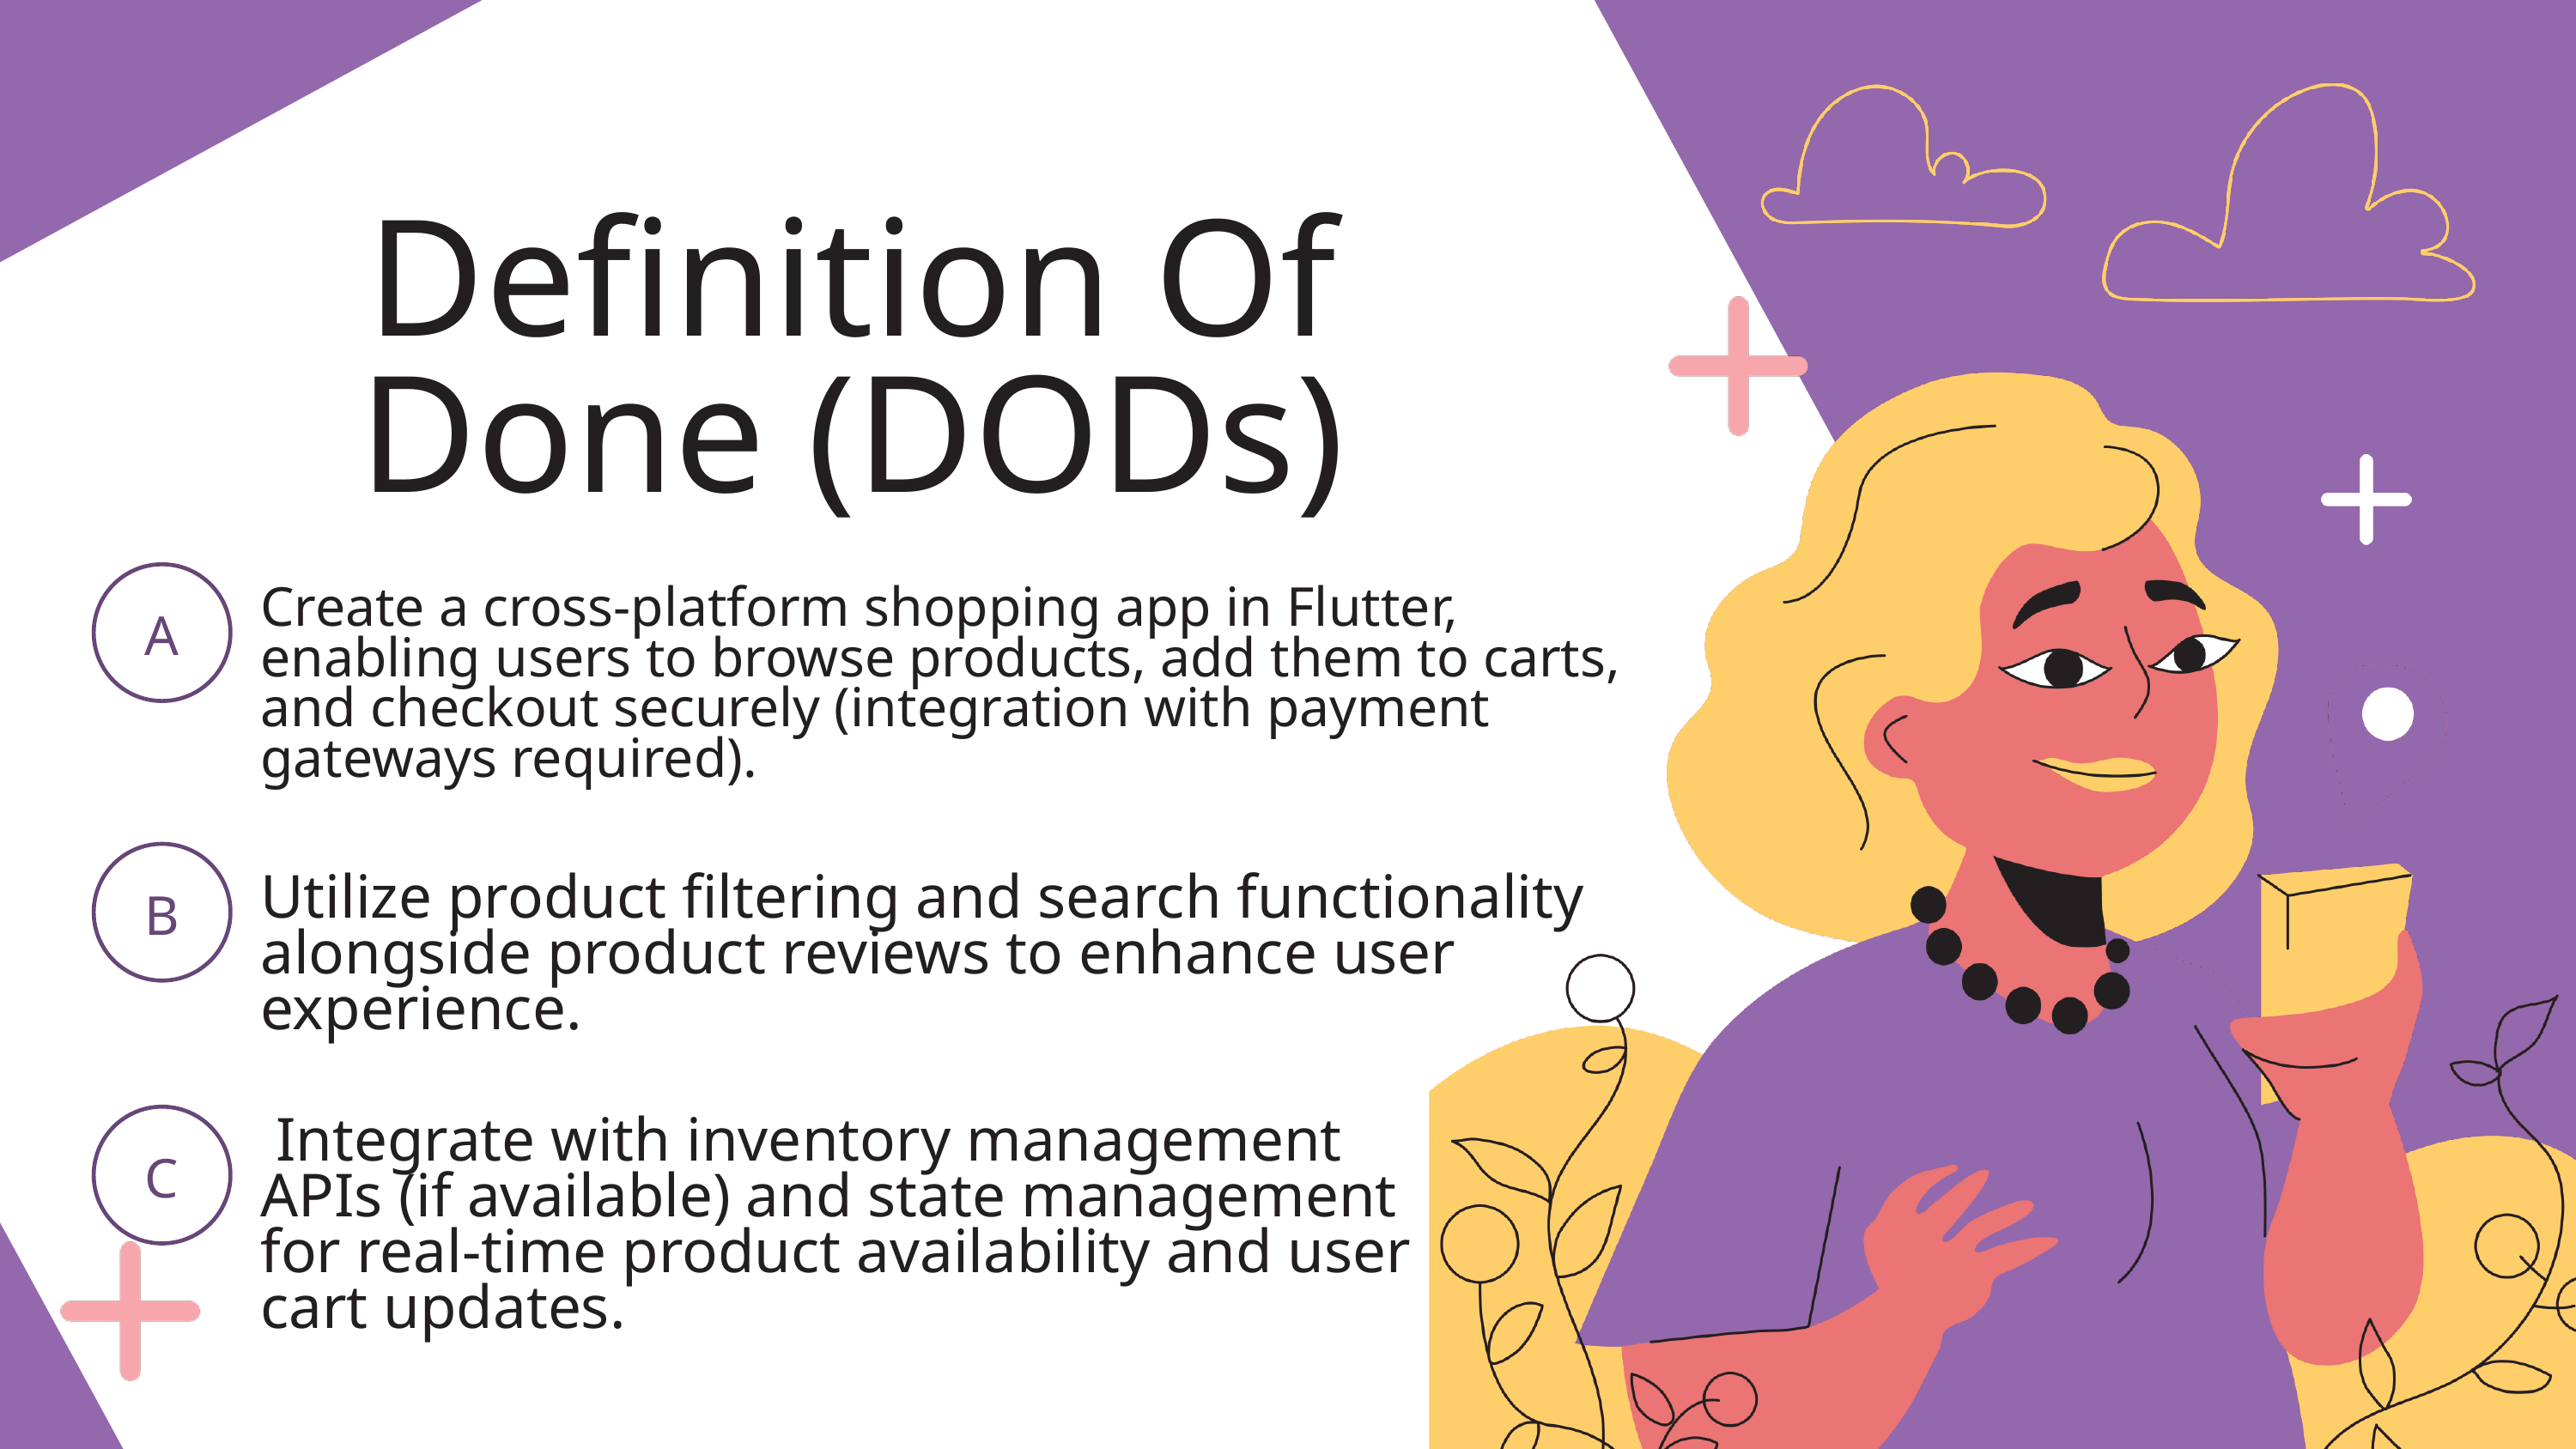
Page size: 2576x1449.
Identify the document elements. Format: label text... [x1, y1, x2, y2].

text_box Utilize product filtering and search functionality alongside product reviews to enhance user experience. [260, 874, 1765, 1098]
text_box [2293, 423, 2432, 565]
text_box Definition Of Done (DODs) [161, 211, 1543, 525]
text_box [1429, 370, 2576, 1449]
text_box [93, 843, 231, 981]
text_box [1721, 27, 2496, 347]
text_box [93, 1106, 231, 1244]
text_box [0, 0, 1721, 1449]
text_box Create a cross-platform shopping app in Flutter, enabling users to browse products, add them to carts, and checkout securely (integration with payment gateways required). [260, 586, 1629, 845]
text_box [93, 564, 231, 701]
text_box Integrate with inventory management APIs (if available) and state management for real-time product availability and user cart updates. [260, 1117, 1430, 1341]
text_box [1628, 250, 1839, 467]
text_box [20, 1195, 231, 1412]
